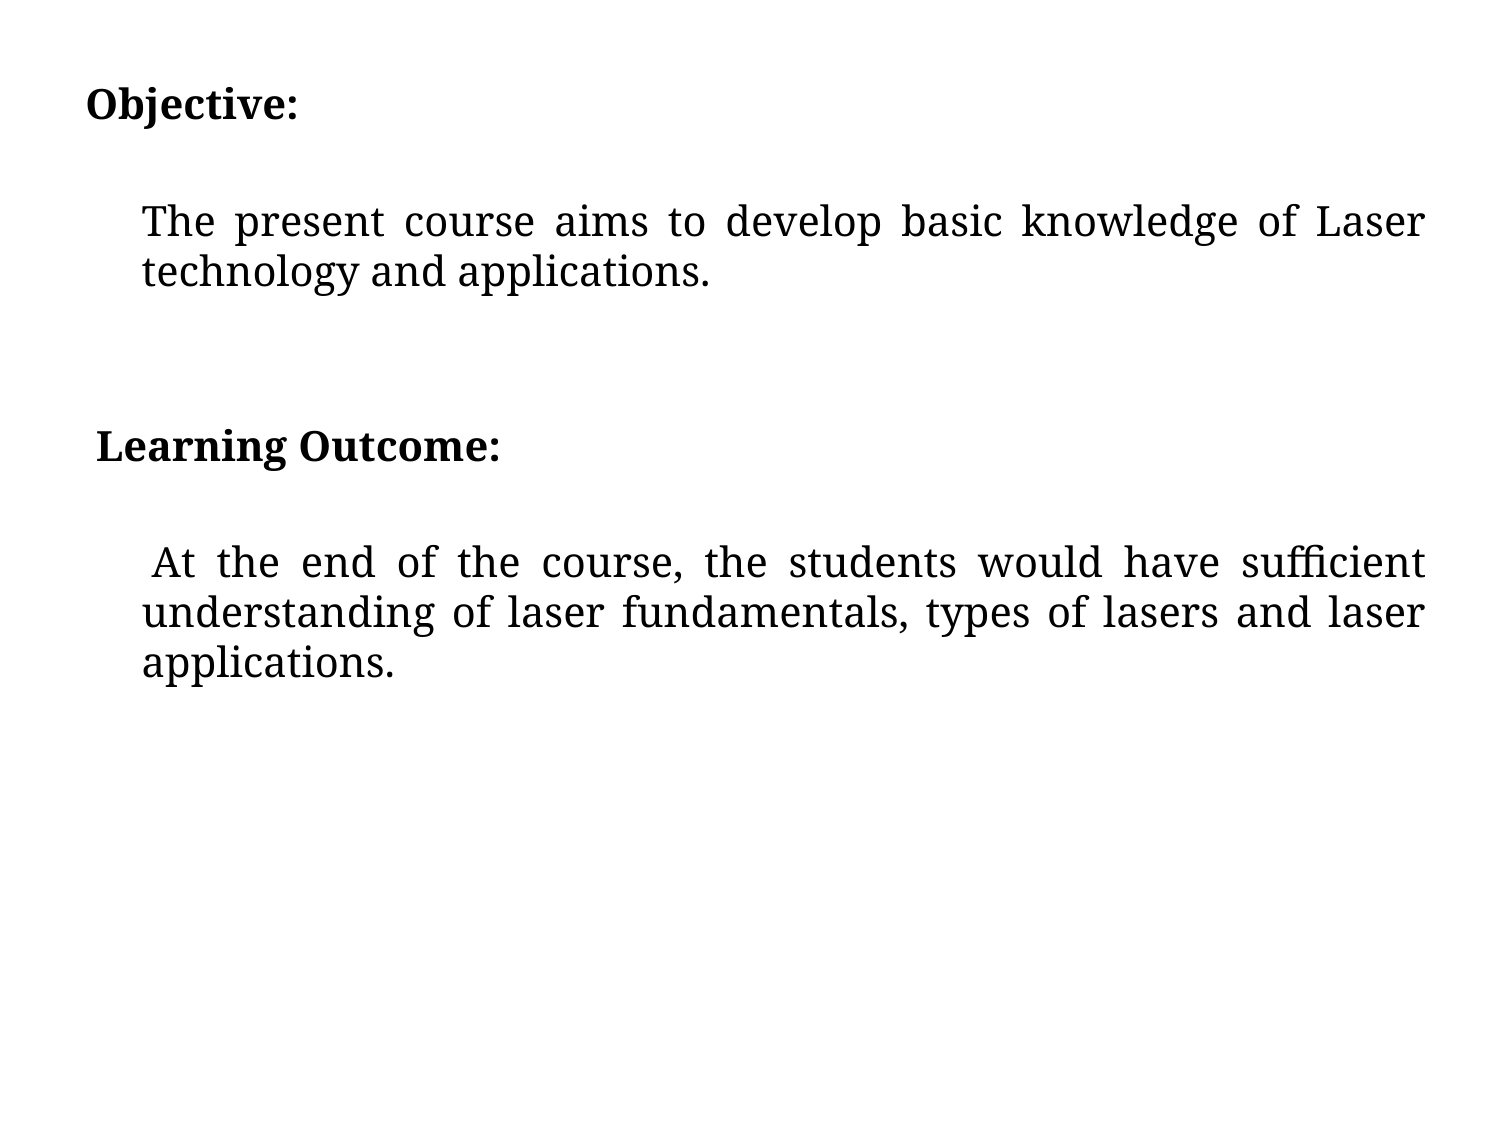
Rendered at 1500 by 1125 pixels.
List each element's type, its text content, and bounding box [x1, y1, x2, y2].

list Objective: The present course aims to develop basic knowledge of Laser technology and applications. Learning Outcome: At the end of the course, the students would have sufficient understanding of laser fundamentals, types of lasers and laser applications. [70, 70, 1442, 844]
